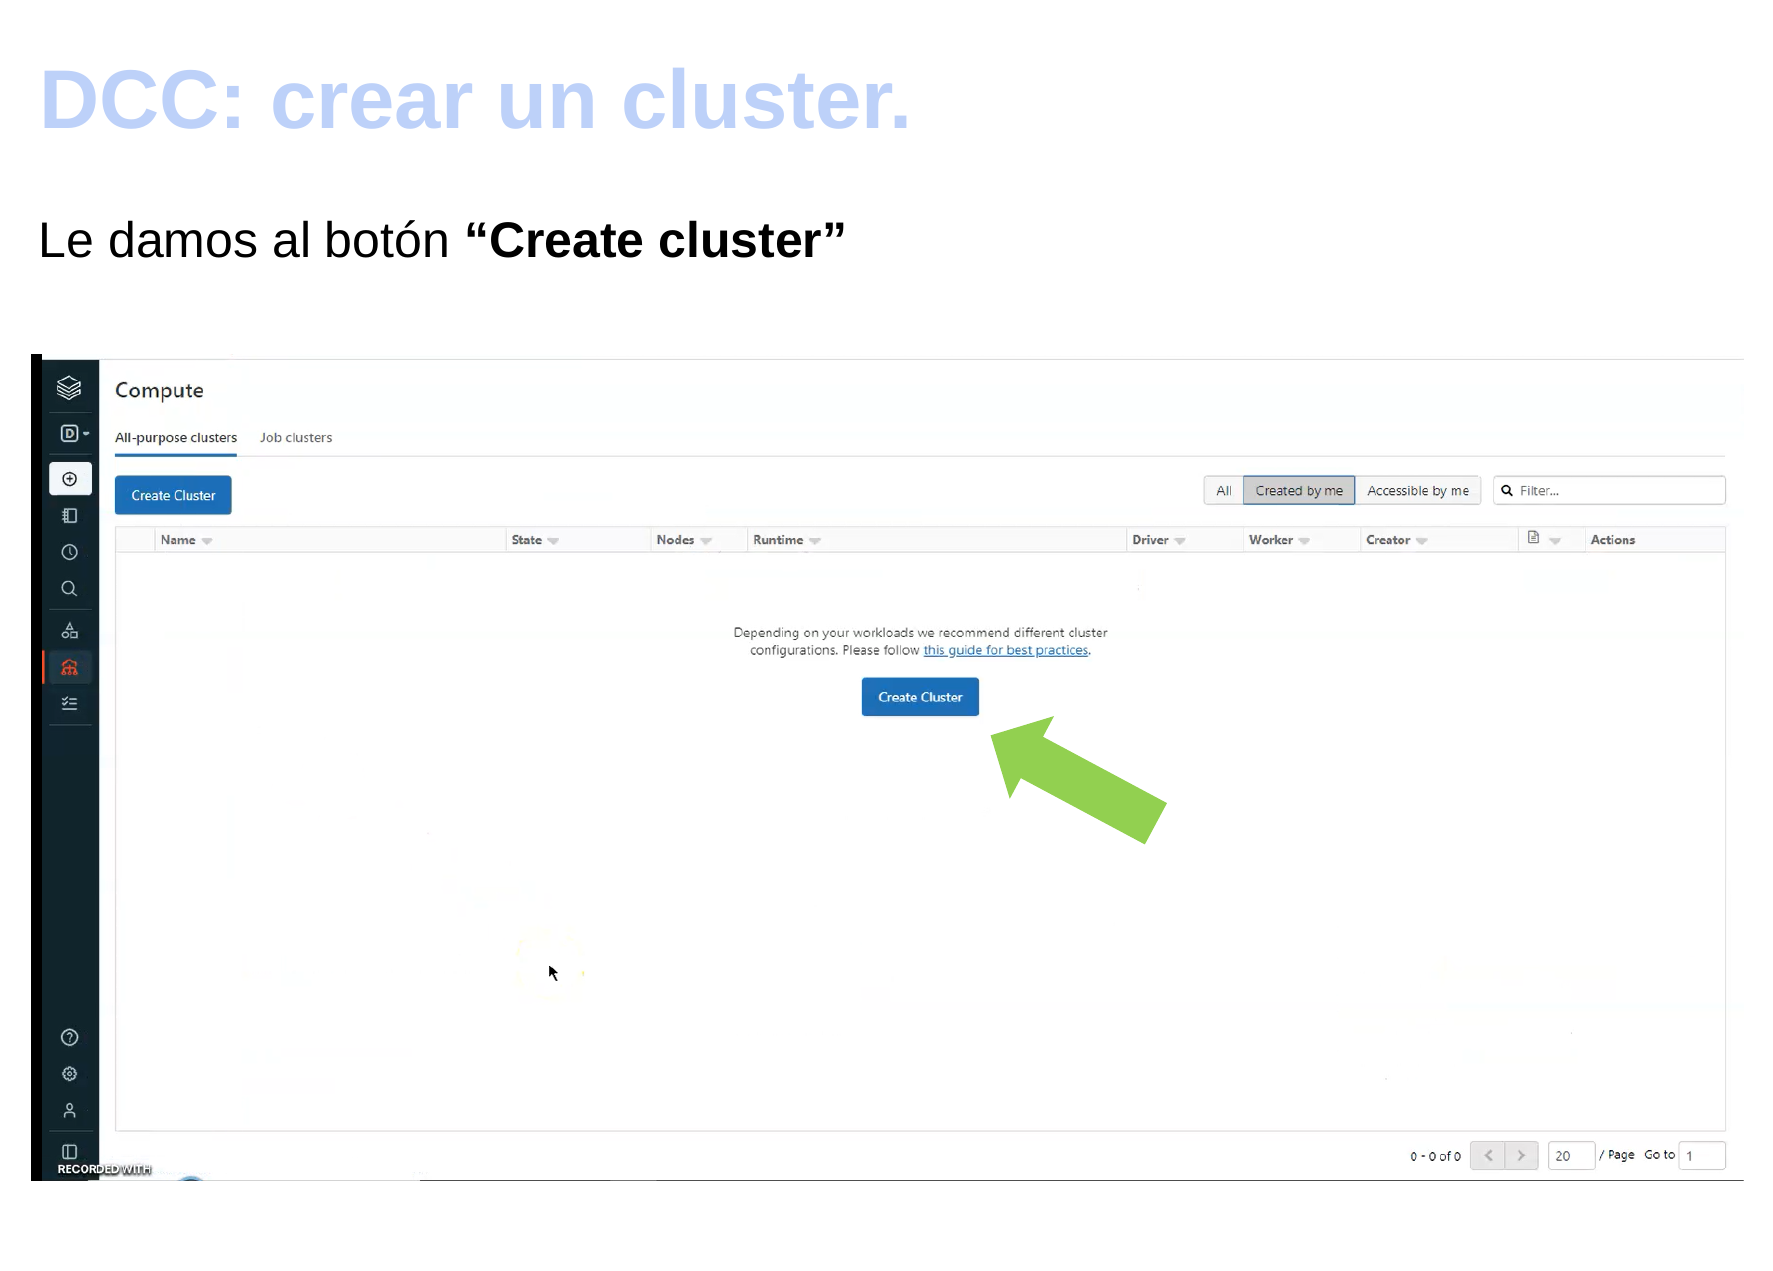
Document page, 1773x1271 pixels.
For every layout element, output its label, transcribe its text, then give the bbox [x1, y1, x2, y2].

picture [30, 353, 1744, 1181]
text_box DCC: crear un cluster. [19, 37, 934, 153]
text_box Le damos al botón “Create cluster” [36, 201, 1773, 268]
